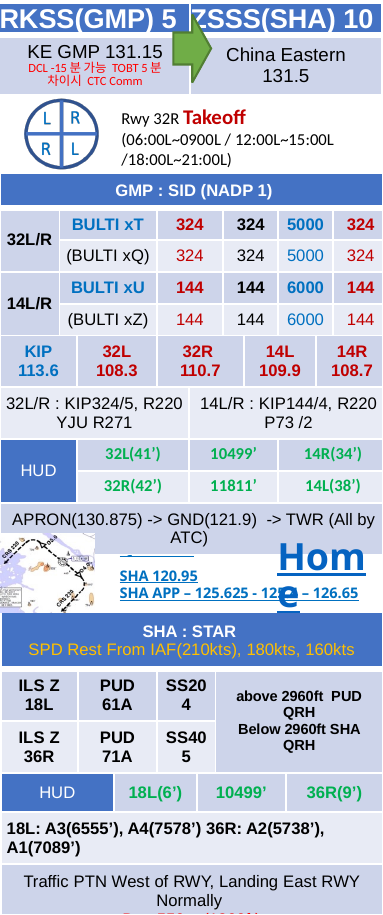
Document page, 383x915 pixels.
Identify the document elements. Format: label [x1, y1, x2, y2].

table_cell [224, 241, 277, 271]
table_cell [224, 273, 277, 303]
table_cell [279, 211, 332, 239]
text_box [104, 532, 382, 608]
table_cell [334, 273, 382, 303]
table_cell [158, 273, 222, 303]
table_cell [158, 241, 222, 271]
table_header [0, 4, 189, 32]
table_cell [224, 211, 277, 239]
picture [24, 98, 99, 174]
picture [0, 533, 96, 613]
table_cell [2, 813, 382, 863]
table_cell [1, 388, 188, 438]
table_cell [2, 865, 382, 914]
table_cell [60, 305, 156, 335]
table_cell [158, 672, 215, 720]
table_cell [0, 38, 189, 94]
table_cell [279, 241, 332, 271]
table_cell [1, 440, 76, 502]
table_cell [60, 241, 156, 271]
table_cell [79, 672, 156, 720]
table_cell [224, 305, 277, 335]
text_box [173, 14, 212, 83]
table_cell [287, 774, 382, 811]
table_cell [79, 722, 156, 772]
table_header [1, 174, 382, 205]
table_cell [190, 388, 382, 438]
table_cell [78, 336, 156, 386]
table_cell [2, 774, 113, 811]
table_cell [158, 336, 243, 386]
table_cell [115, 774, 196, 811]
text_box [106, 96, 380, 176]
table_cell [279, 273, 332, 303]
table_cell [317, 336, 382, 386]
table_cell [1, 273, 59, 335]
table_cell [216, 672, 382, 772]
table_cell [279, 305, 332, 335]
table_header [191, 4, 381, 32]
table_cell [190, 440, 277, 470]
table_cell [158, 305, 222, 335]
table_cell [158, 722, 215, 772]
table_cell [1, 211, 59, 271]
table_cell [191, 38, 381, 94]
table_cell [334, 305, 382, 335]
table_cell [1, 336, 76, 386]
table_cell [198, 774, 285, 811]
table_cell [158, 211, 222, 239]
table_cell [279, 472, 382, 502]
table_cell [1, 504, 382, 554]
table_cell [190, 472, 277, 502]
table_header [2, 613, 382, 666]
table_cell [245, 336, 315, 386]
table_cell [60, 211, 156, 239]
table_cell [2, 722, 77, 772]
table_cell [78, 440, 188, 470]
table_cell [2, 672, 77, 720]
table_cell [279, 440, 382, 470]
table_cell [334, 211, 382, 239]
table_cell [334, 241, 382, 271]
table_cell [78, 472, 188, 502]
table_cell [60, 273, 156, 303]
